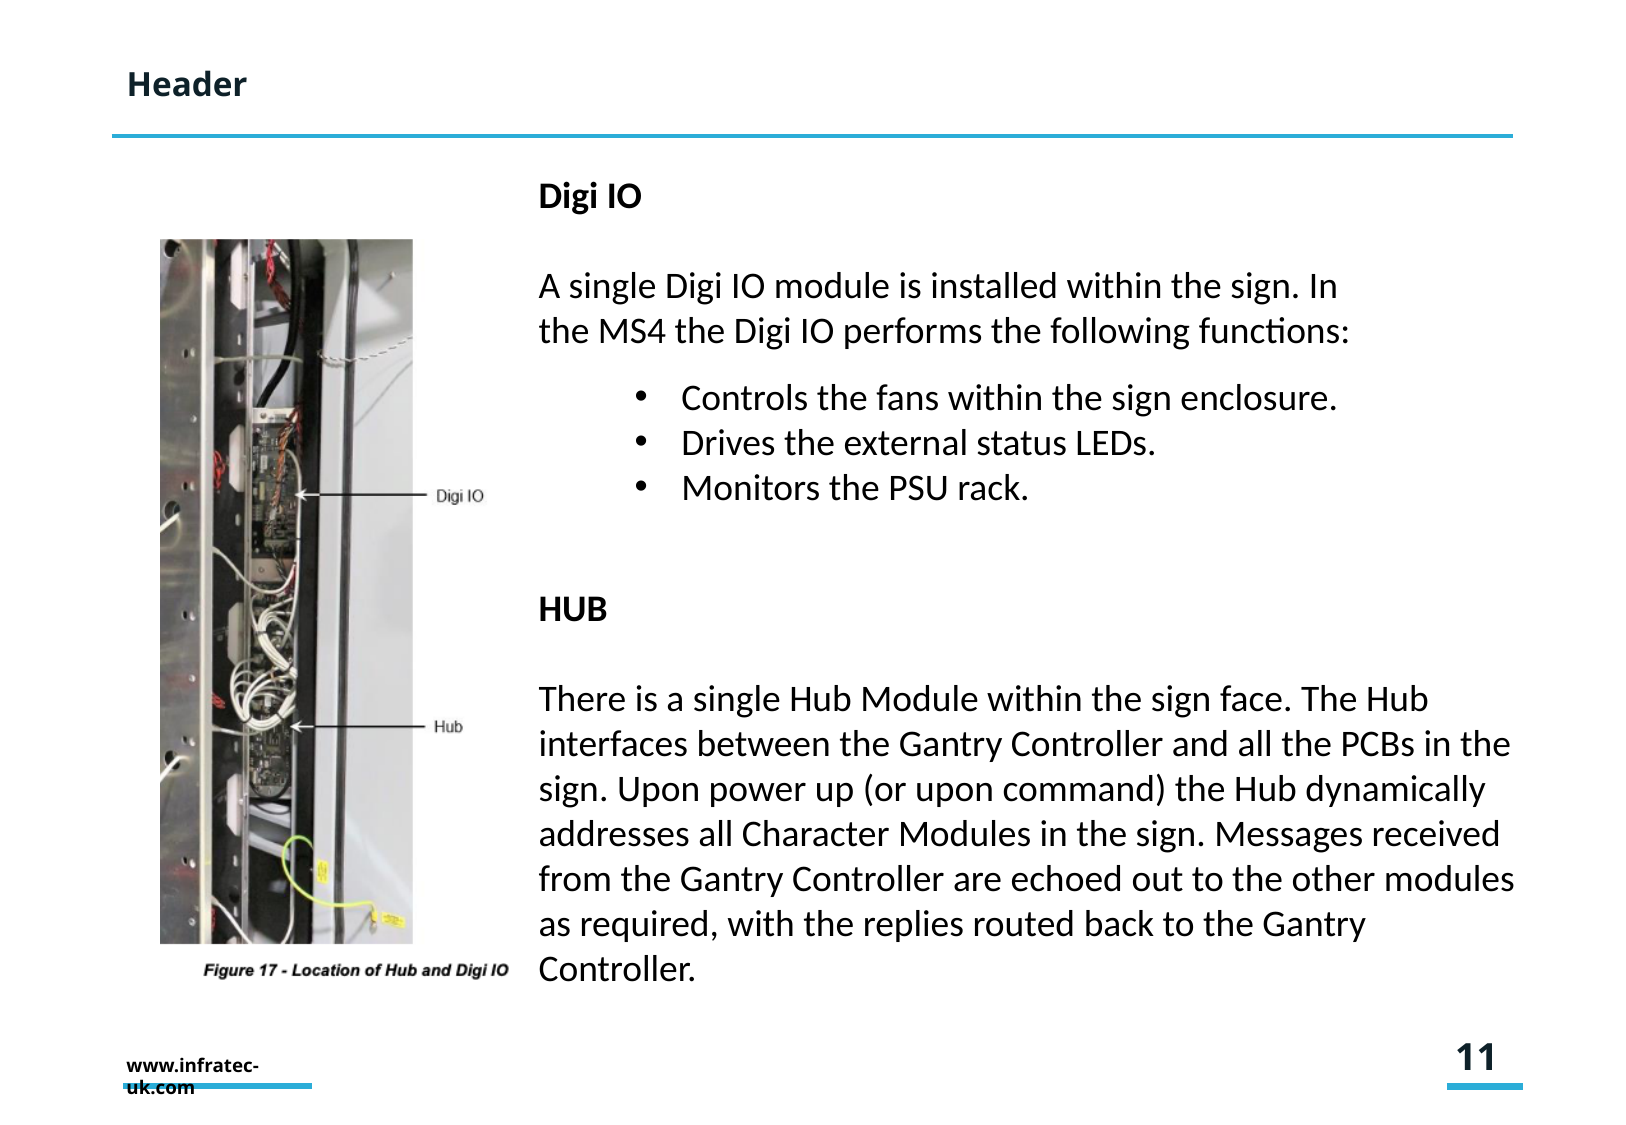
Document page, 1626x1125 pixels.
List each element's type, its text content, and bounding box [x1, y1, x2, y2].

text_box Digi IO A single Digi IO module is installed within the sign. In the MS4 the Digi IO performs the following functions: [523, 163, 1390, 404]
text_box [111, 1046, 340, 1087]
picture [160, 238, 519, 985]
title Header [111, 59, 1514, 134]
text_box Controls the fans within the sign enclosure. Drives the external status LEDs. Monitors the PSU rack. [619, 365, 1363, 561]
slide_number 11 [1147, 1042, 1514, 1089]
text_box HUB There is a single Hub Module within the sign face. The Hub interfaces between the Gantry Controller and all the PCBs in the sign. Upon power up (or upon command) the Hub dynamically addresses all Character Modules in the sign. Messages received from the Gantry Controller are echoed out to the other modules as required, with the replies routed back to the Gantry Controller. [523, 576, 1540, 1042]
